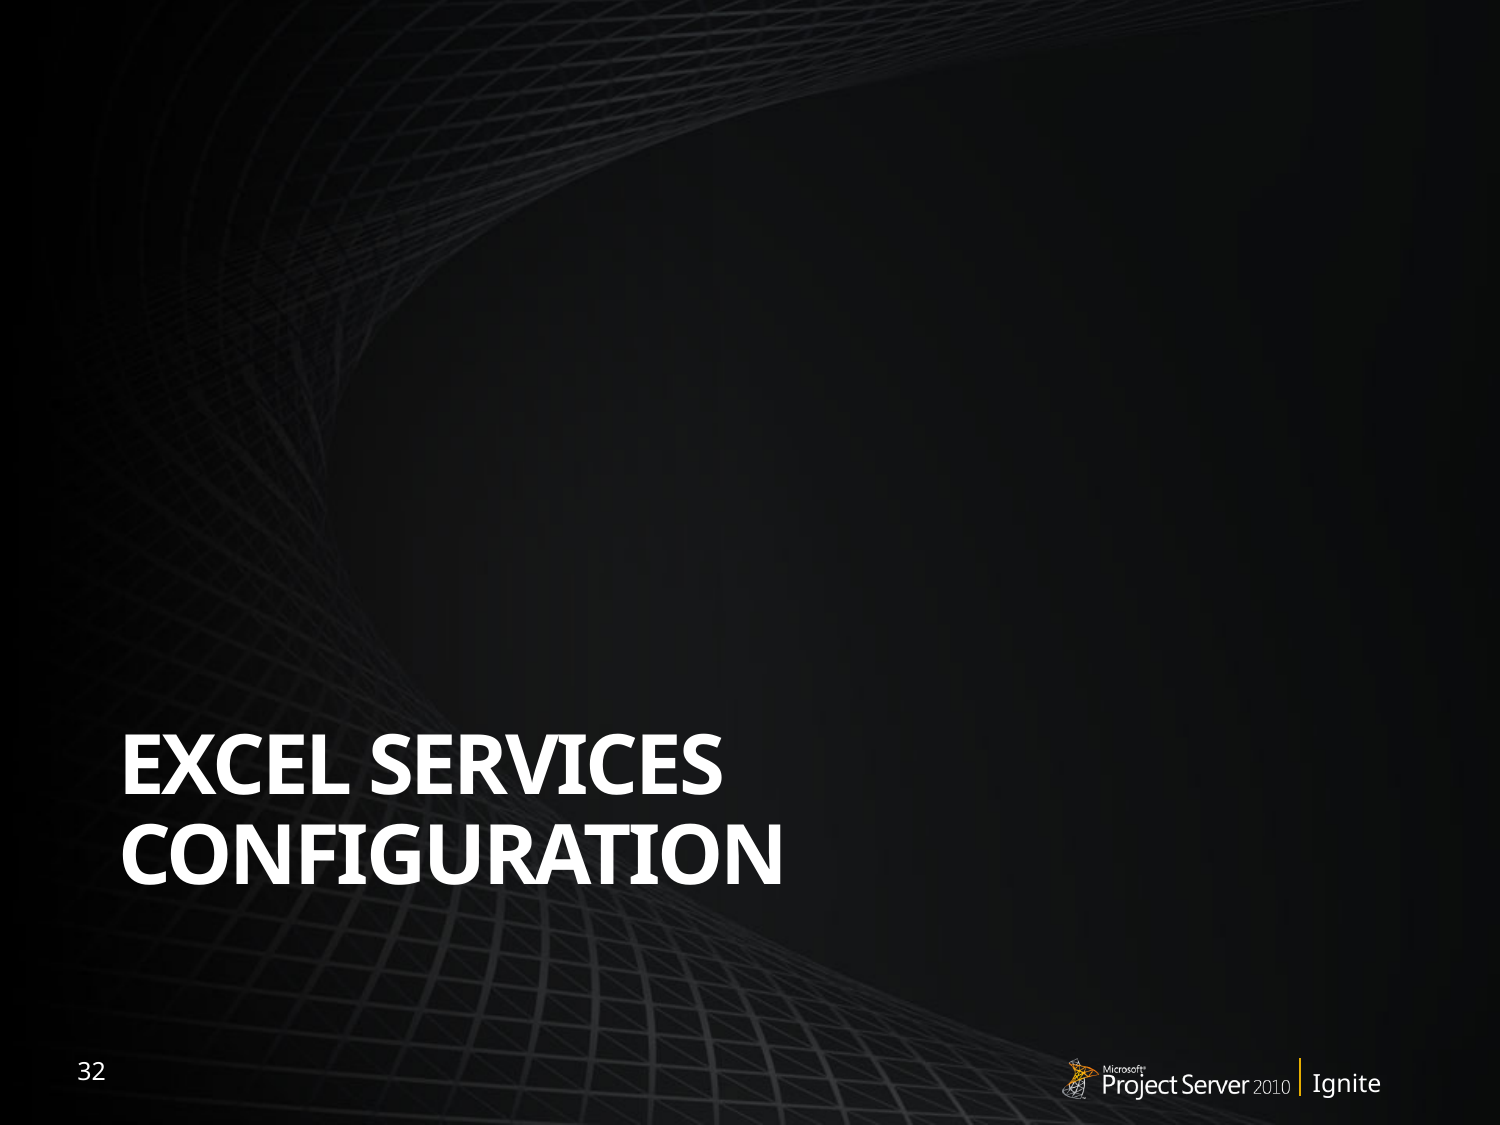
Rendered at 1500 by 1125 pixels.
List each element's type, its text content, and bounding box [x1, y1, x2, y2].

picture [0, 0, 1500, 1125]
slide_number 32 [62, 1042, 413, 1103]
title Excel services configuration [118, 722, 1394, 814]
